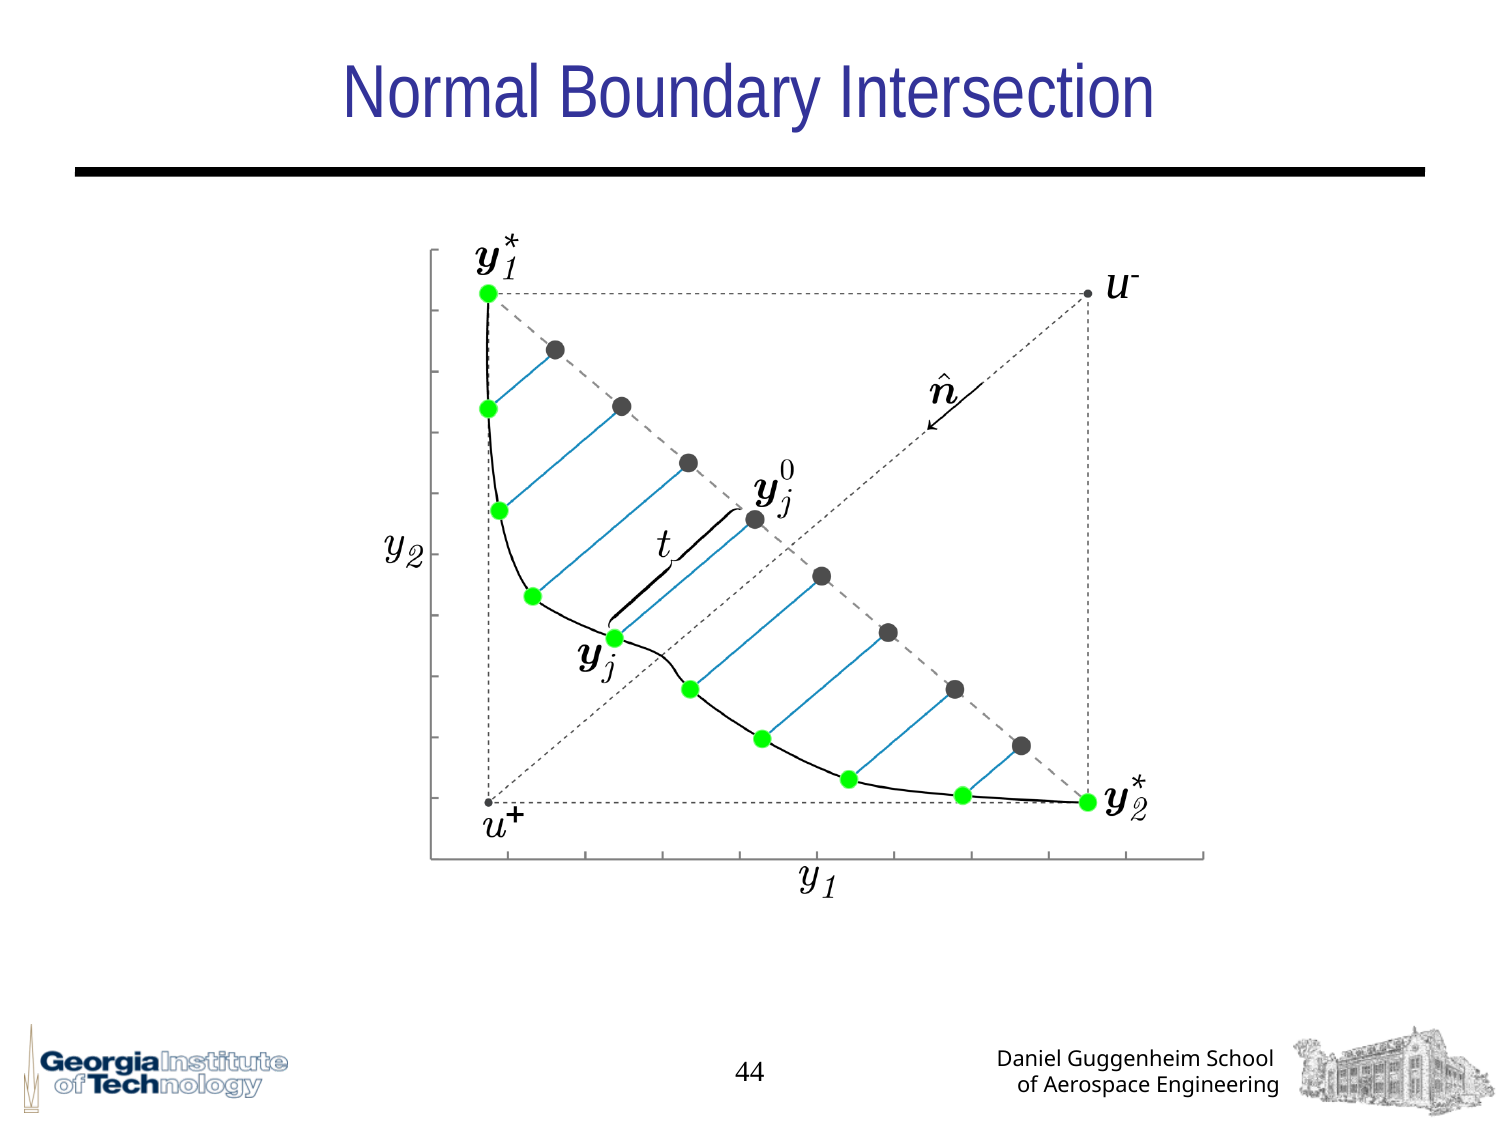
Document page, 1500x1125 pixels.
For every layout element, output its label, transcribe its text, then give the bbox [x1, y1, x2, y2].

picture [1287, 1021, 1499, 1121]
picture [24, 1024, 288, 1113]
title Normal Boundary Intersection [24, 12, 1476, 163]
picture [304, 215, 1325, 943]
